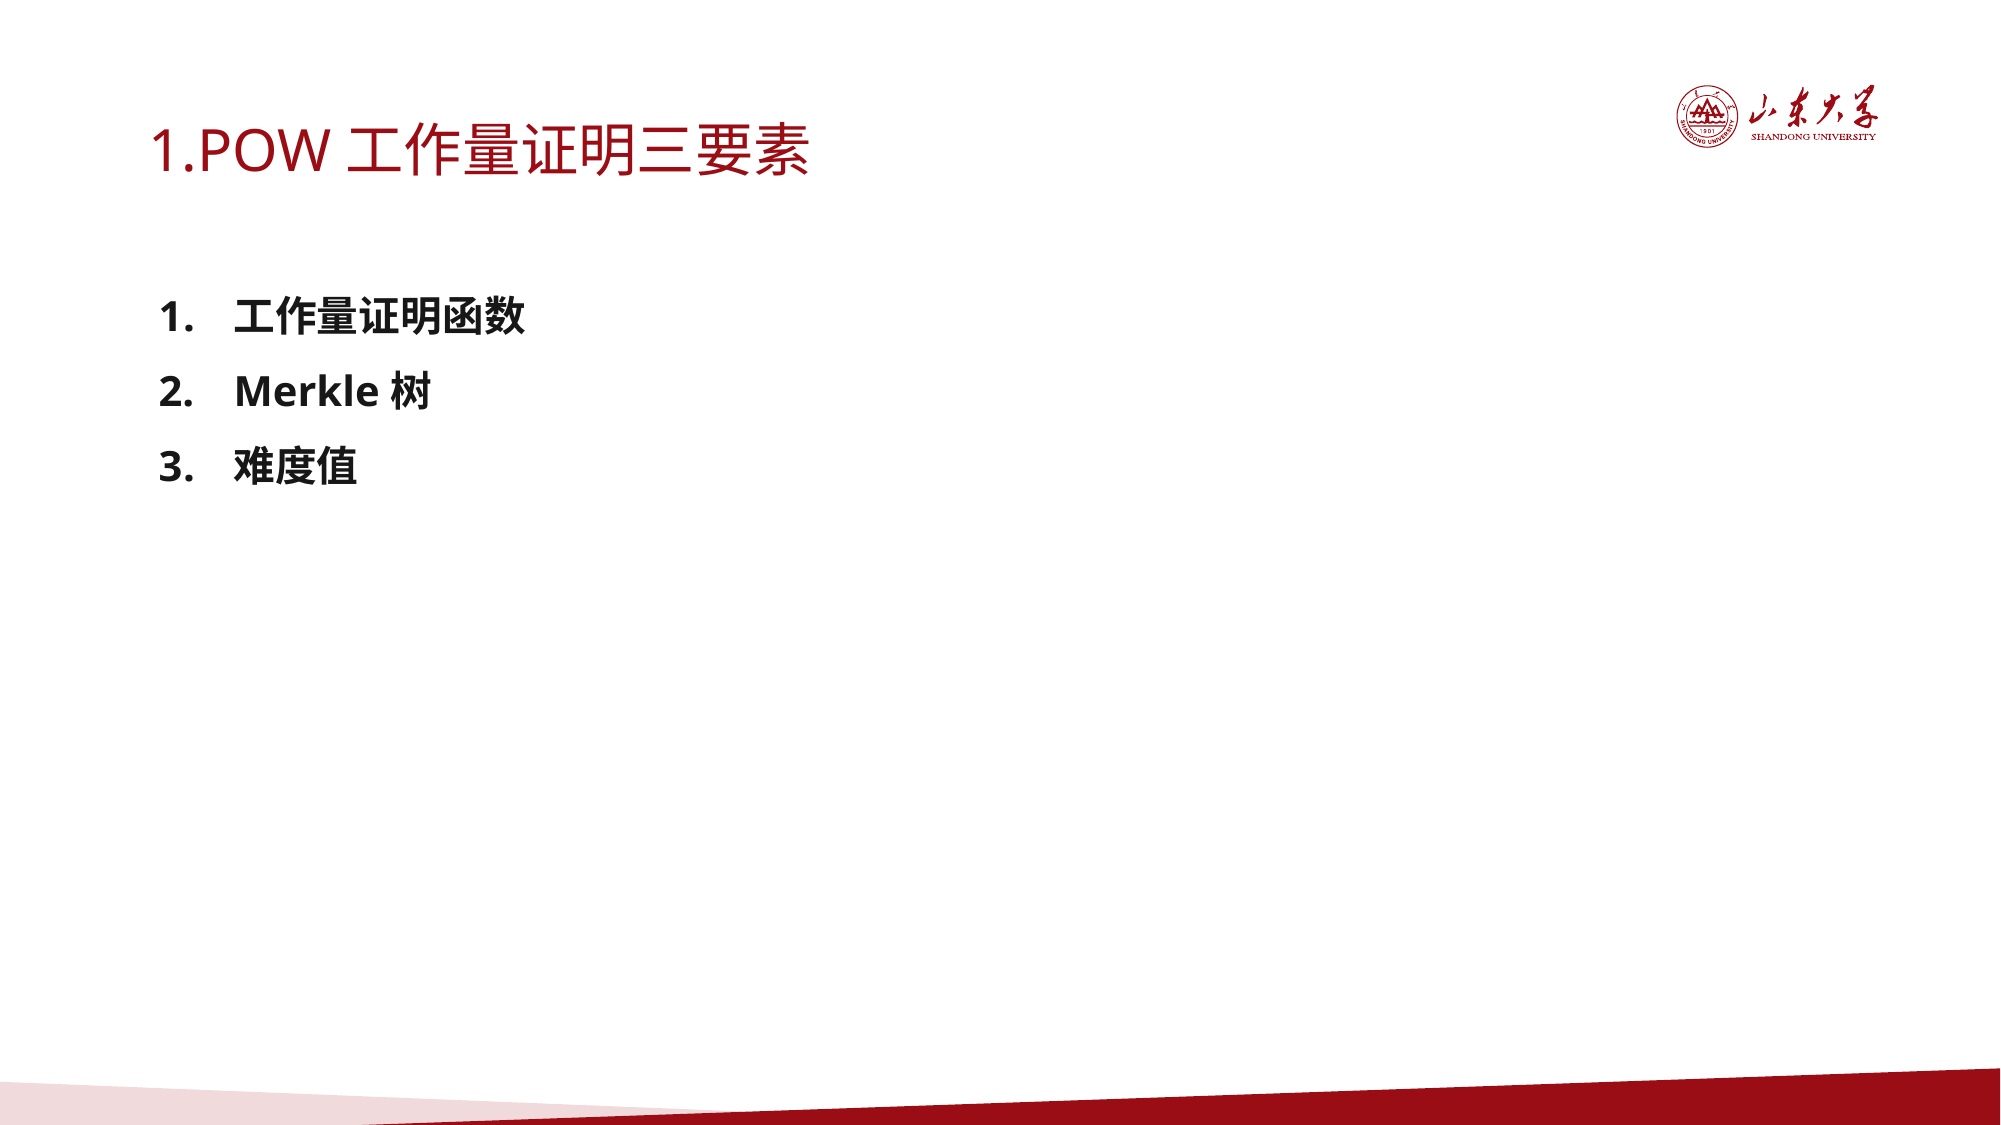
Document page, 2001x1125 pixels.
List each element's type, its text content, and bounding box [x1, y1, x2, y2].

text_box 工作量证明函数 Merkle树 难度值 [68, 257, 1780, 723]
text_box 1.POW工作量证明三要素 [133, 105, 1587, 190]
